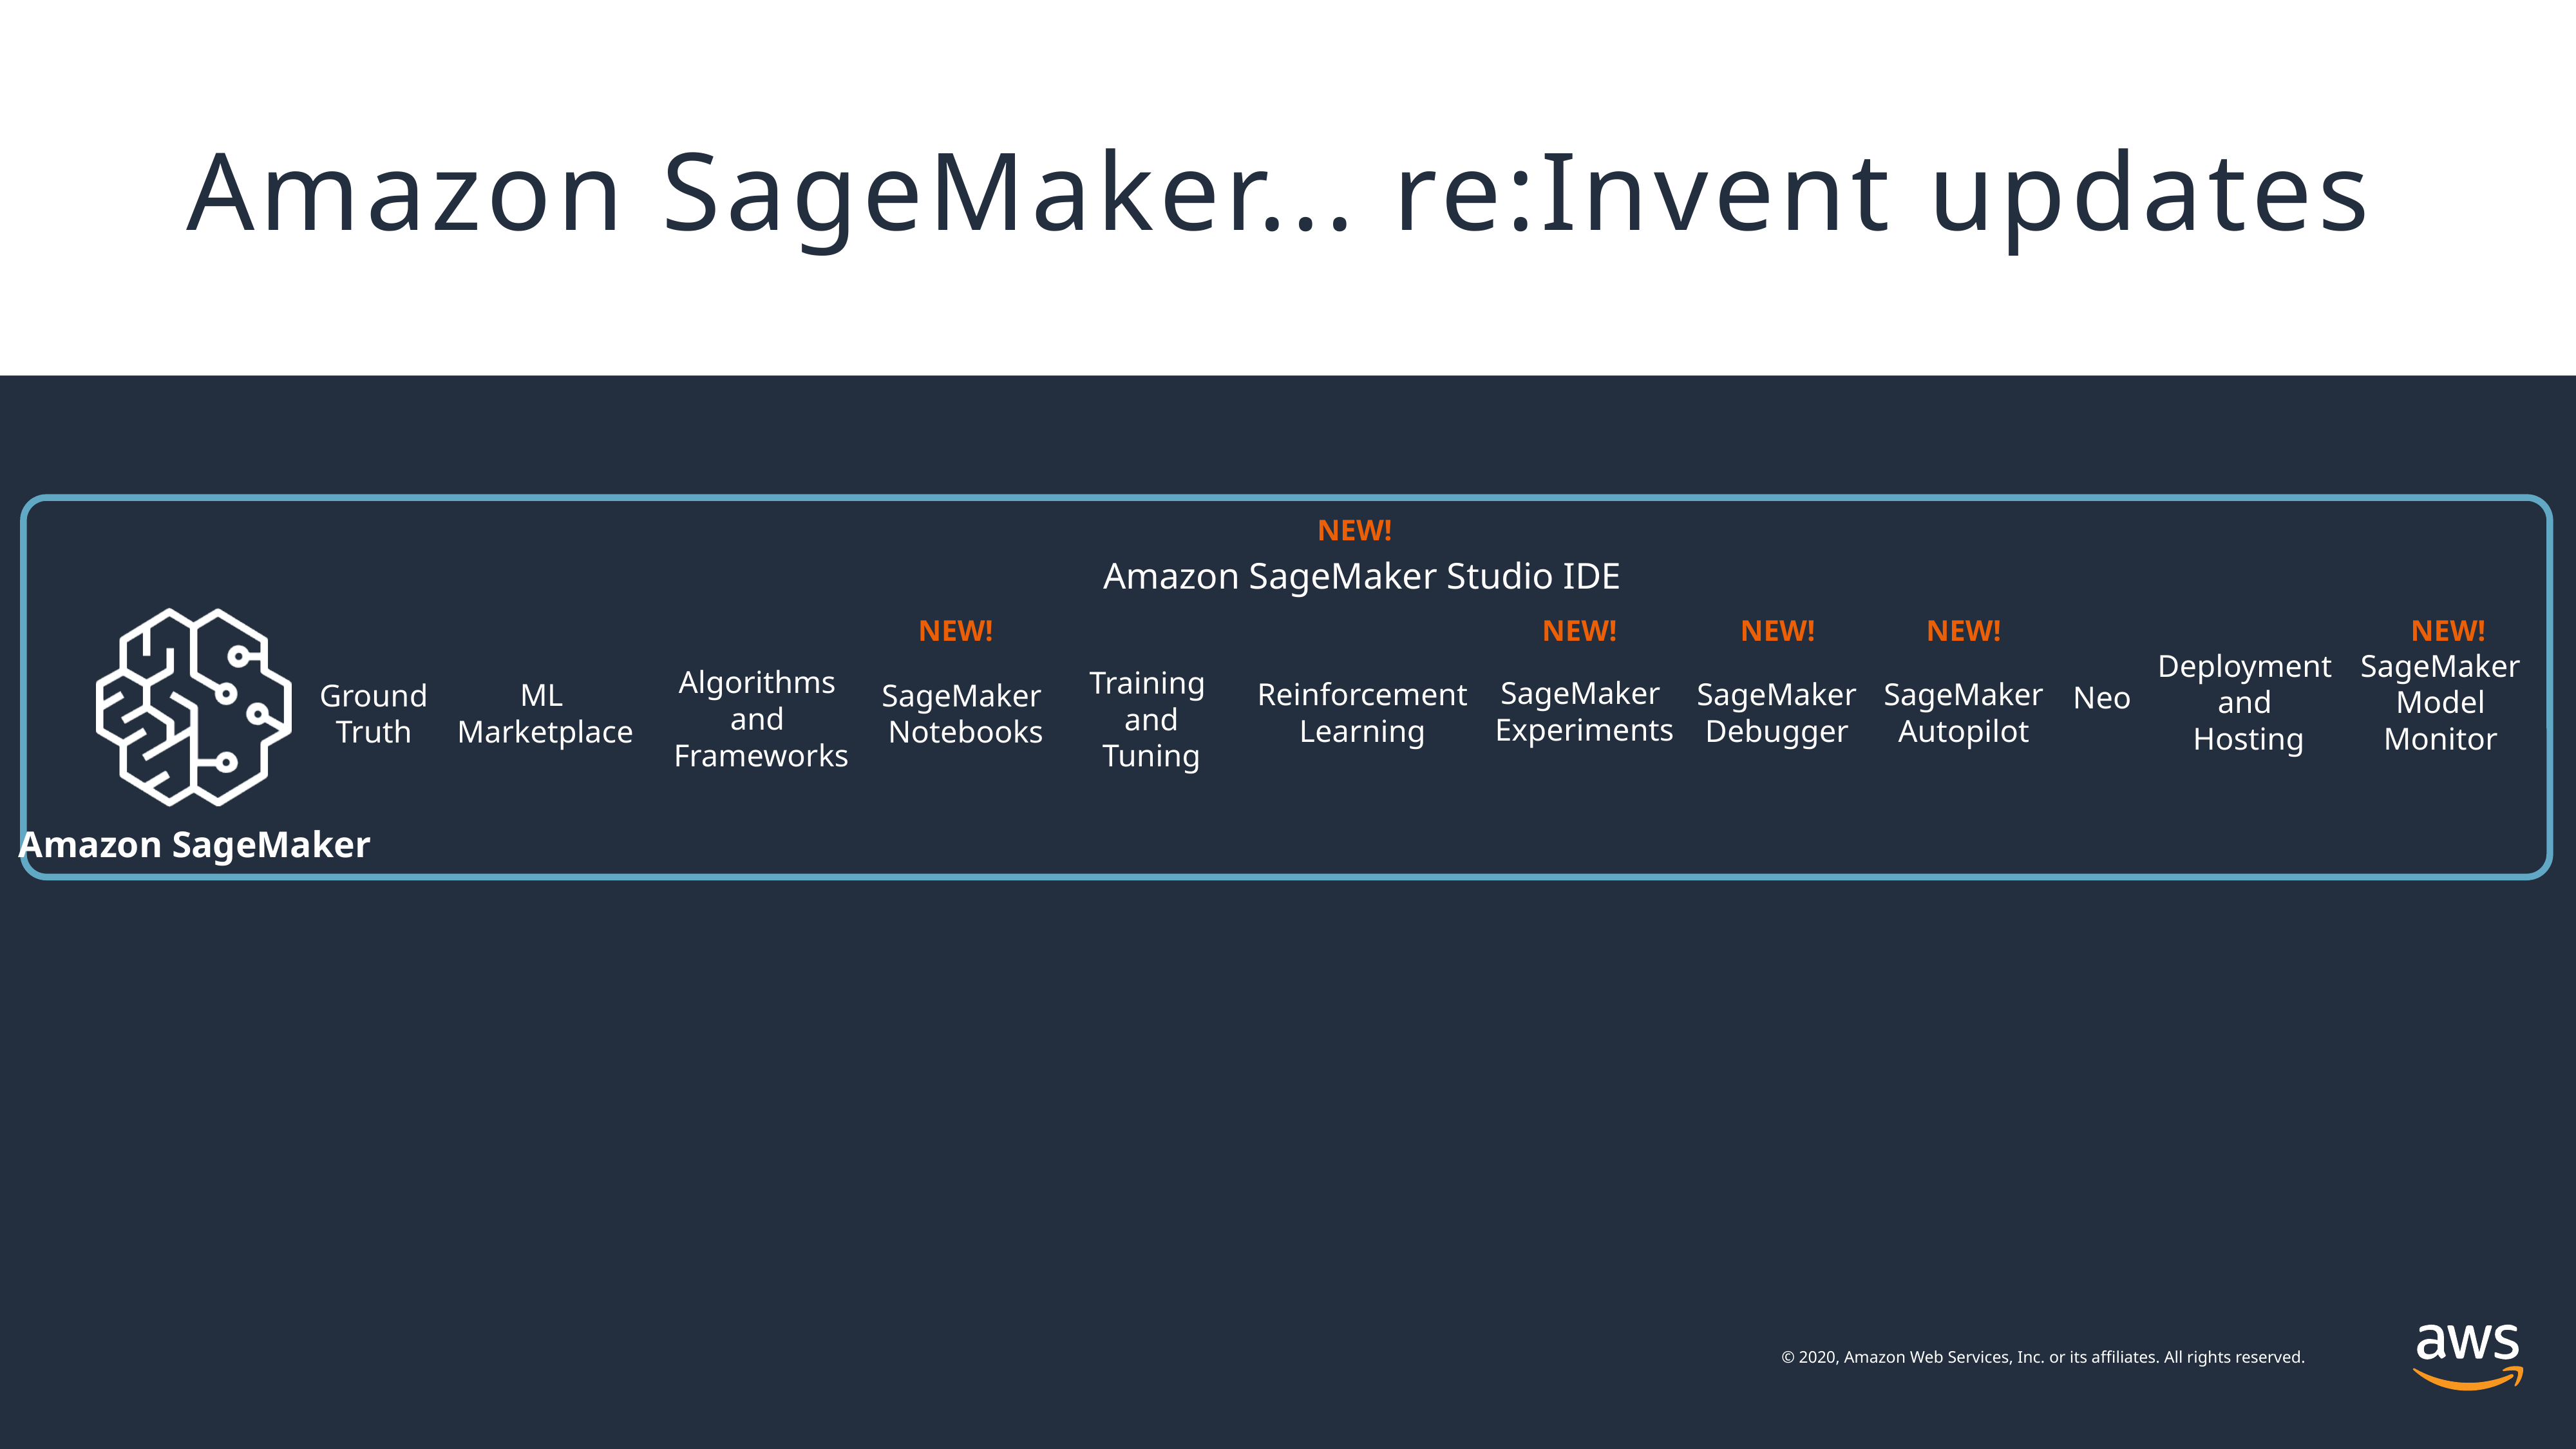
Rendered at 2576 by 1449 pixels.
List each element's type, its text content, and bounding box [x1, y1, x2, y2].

title Amazon SageMaker... re:Invent updates [185, 46, 2391, 328]
text_box NEW! [1681, 607, 1867, 640]
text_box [305, 640, 2541, 762]
text_box NEW! [1867, 607, 2061, 640]
text_box Amazon SageMaker Studio IDE [1097, 547, 1627, 601]
text_box NEW! [858, 607, 1053, 640]
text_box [10, 607, 381, 871]
footer © 2020, Amazon Web Services, Inc. or its affiliates. All rights reserved. [1045, 1347, 2307, 1367]
text_box NEW! [1482, 607, 1676, 640]
text_box NEW! [1258, 506, 1452, 552]
text_box [23, 497, 2550, 877]
text_box NEW! [2351, 607, 2545, 652]
